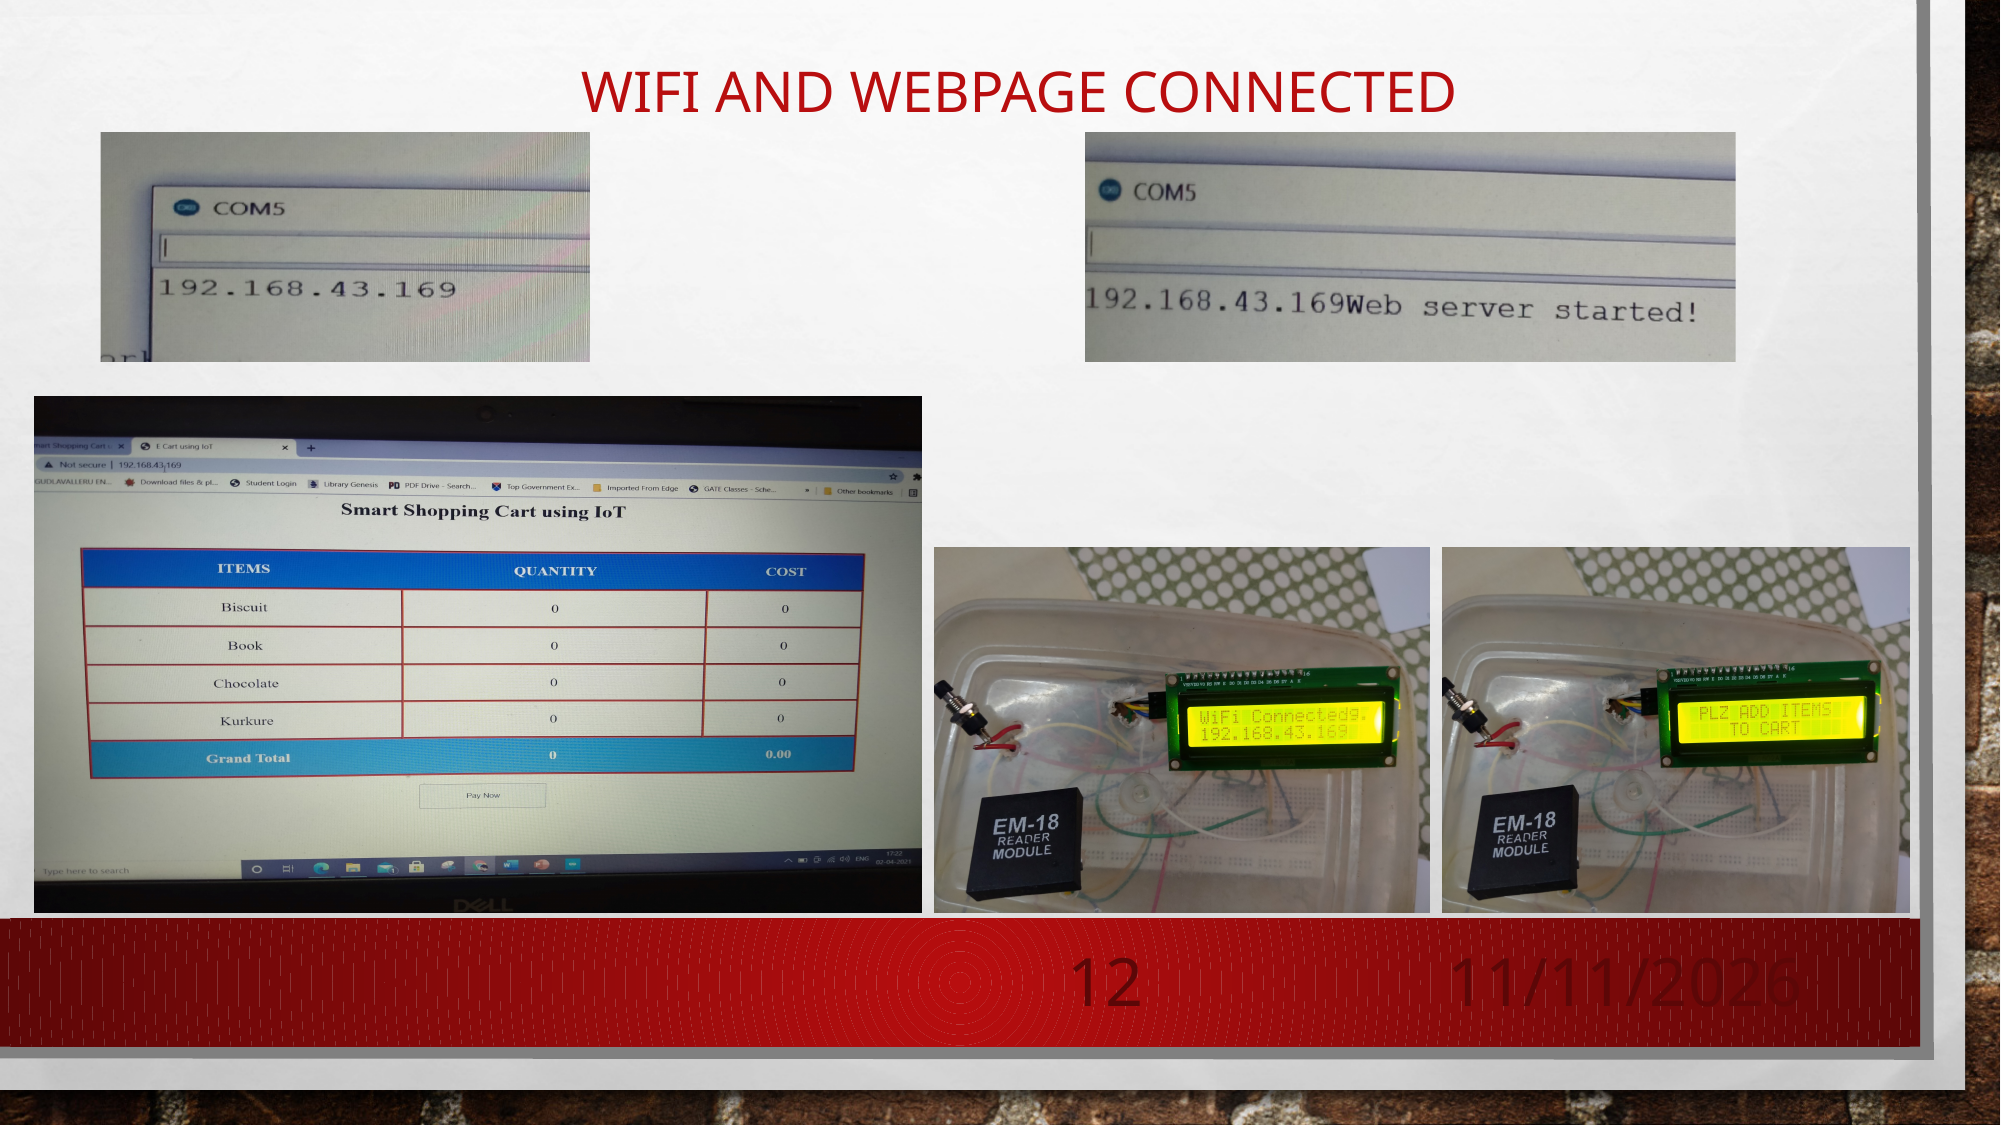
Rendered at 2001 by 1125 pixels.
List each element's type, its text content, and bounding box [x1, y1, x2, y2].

picture [934, 547, 1430, 914]
picture [1442, 547, 1910, 914]
slide_number 12 [1031, 944, 1181, 1027]
title WiFi and webpage connected [495, 55, 1543, 133]
picture [1084, 132, 1736, 362]
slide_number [1197, 944, 1818, 1027]
picture [0, 0, 2000, 1125]
picture [34, 395, 922, 914]
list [100, 132, 590, 362]
